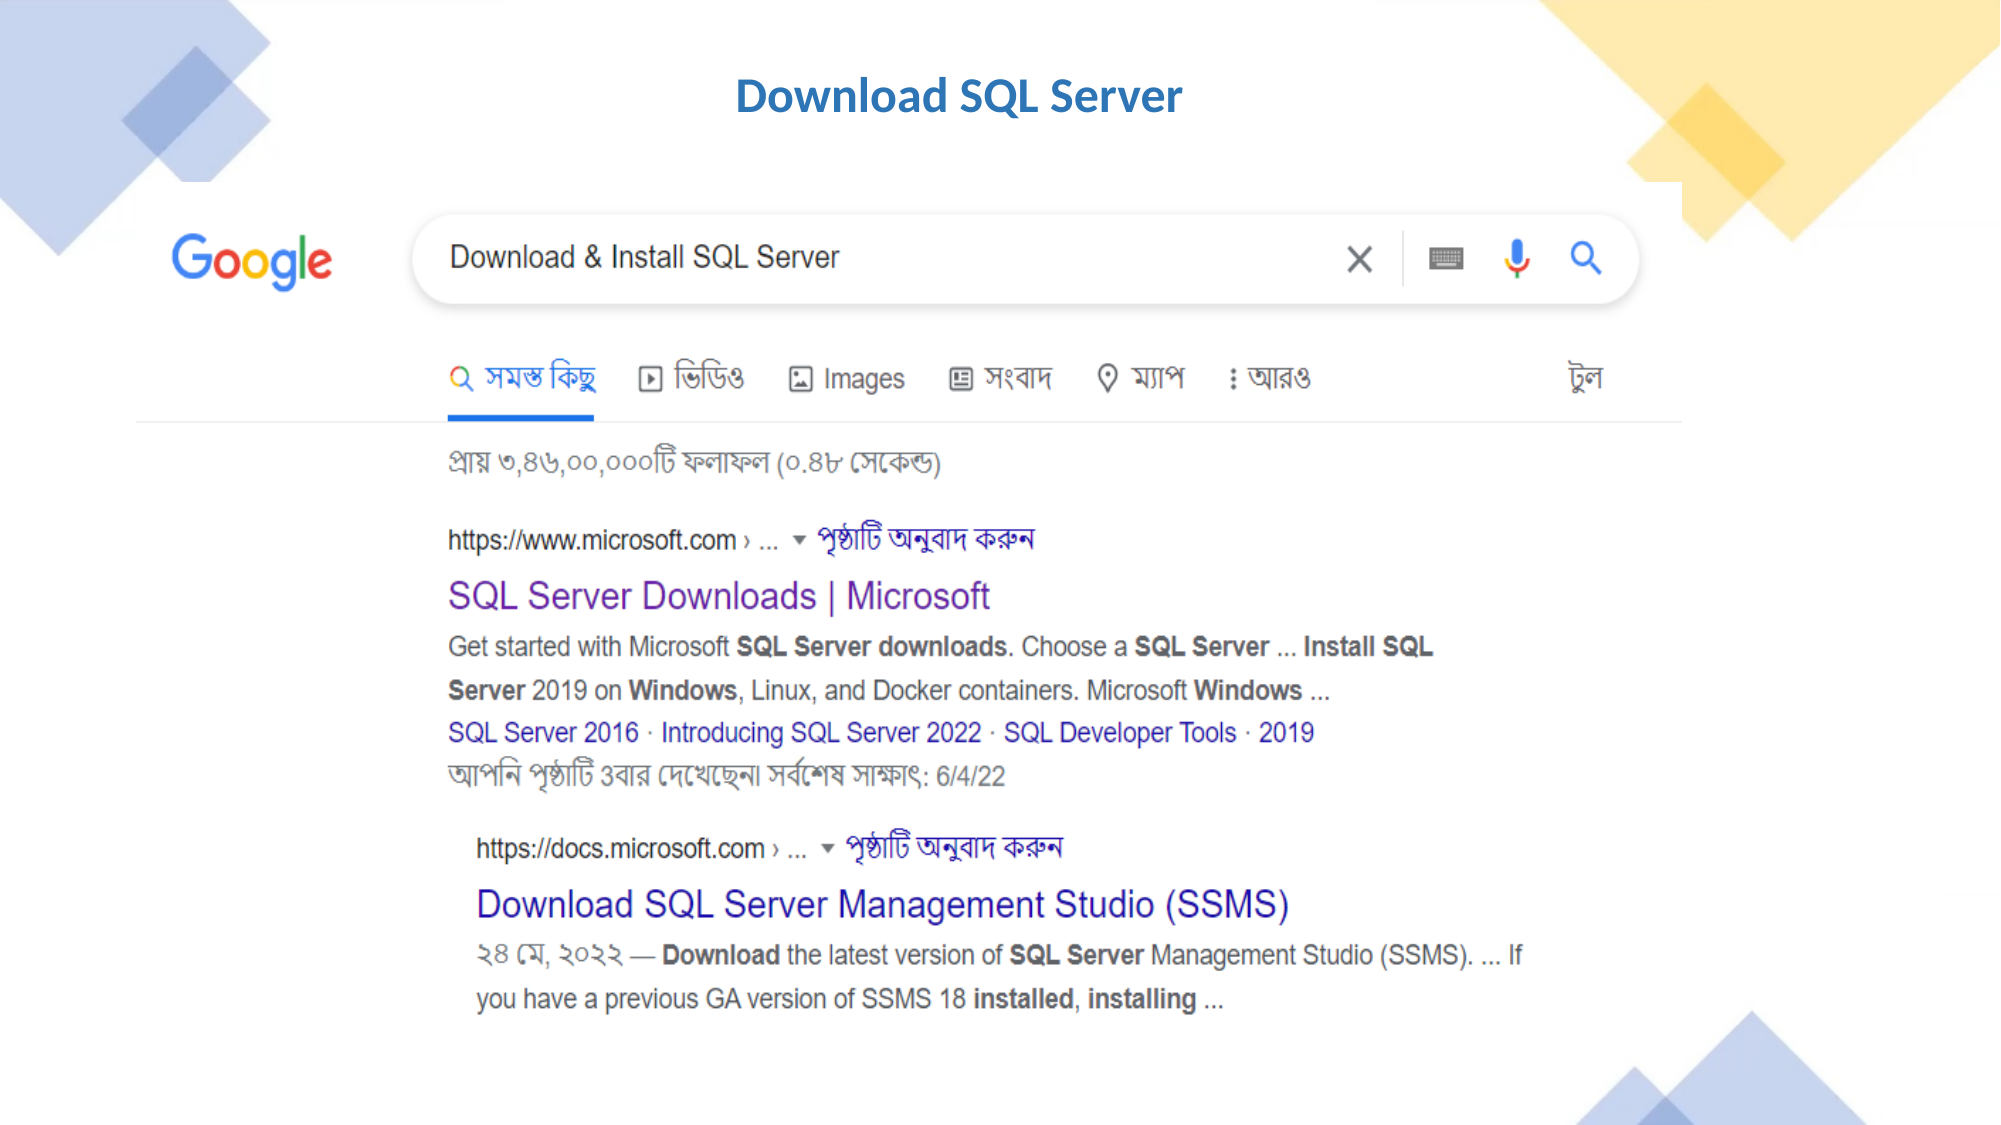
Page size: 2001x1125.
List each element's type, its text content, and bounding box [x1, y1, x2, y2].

picture [0, 0, 2001, 1125]
text_box Download SQL Server [720, 55, 1199, 130]
